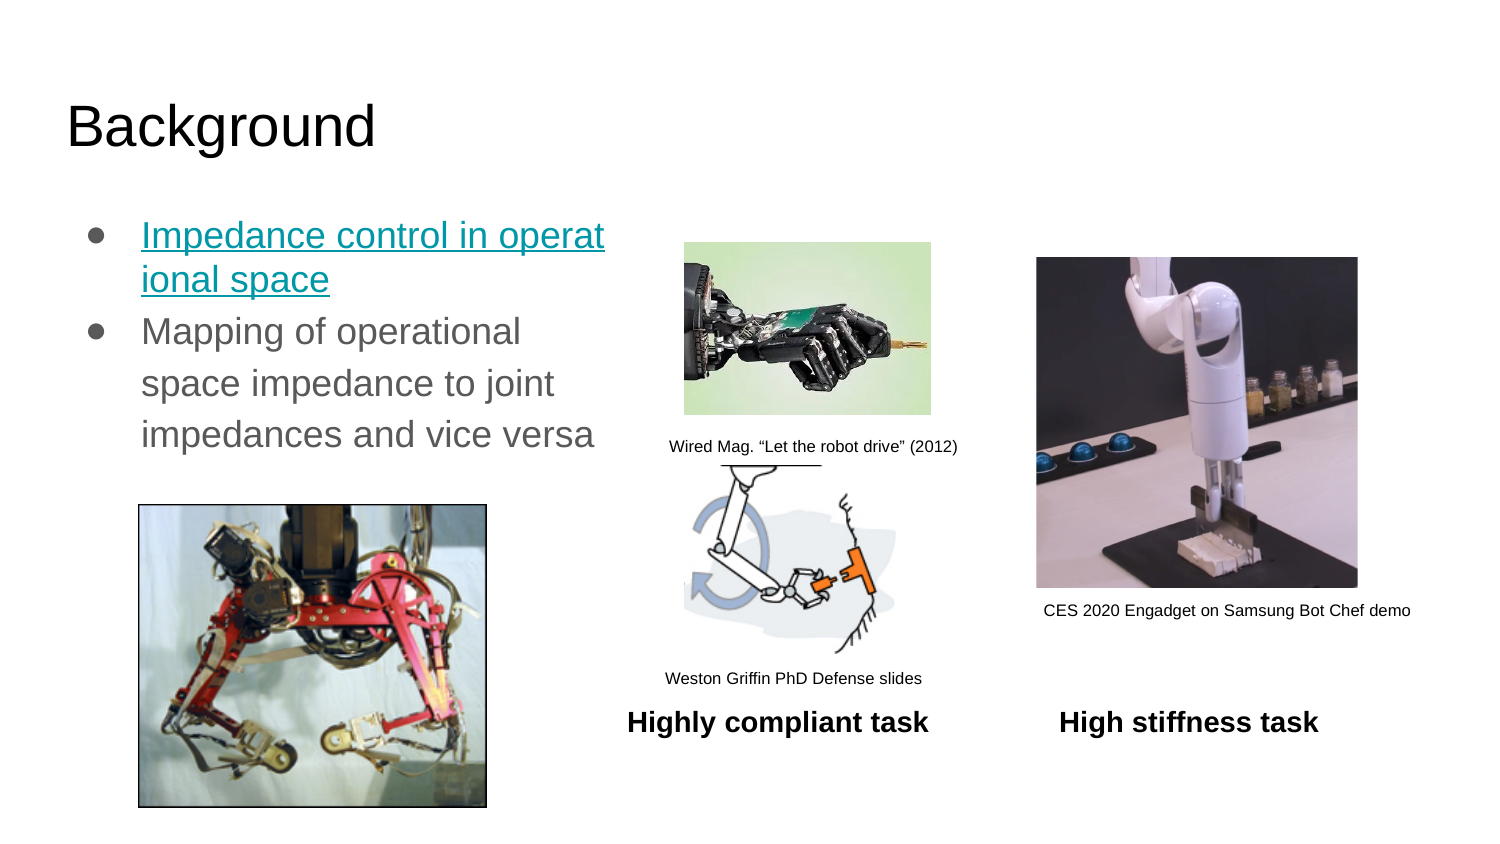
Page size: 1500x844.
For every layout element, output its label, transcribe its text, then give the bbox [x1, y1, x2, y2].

title Background [51, 72, 1449, 167]
text_box Weston Griffin PhD Defense slides [650, 653, 957, 692]
picture [137, 504, 487, 808]
picture [1036, 257, 1358, 589]
text_box Wired Mag. “Let the robot drive” (2012) [654, 420, 984, 459]
picture [683, 464, 896, 654]
list Impedance control in operational space Mapping of operational space impedance to joint impedances and vice versa [51, 189, 626, 750]
text_box CES 2020 Engadget on Samsung Bot Chef demo [1028, 584, 1460, 624]
text_box High stiffness task [1044, 687, 1351, 753]
text_box Highly compliant task [612, 687, 968, 770]
picture [683, 241, 931, 415]
